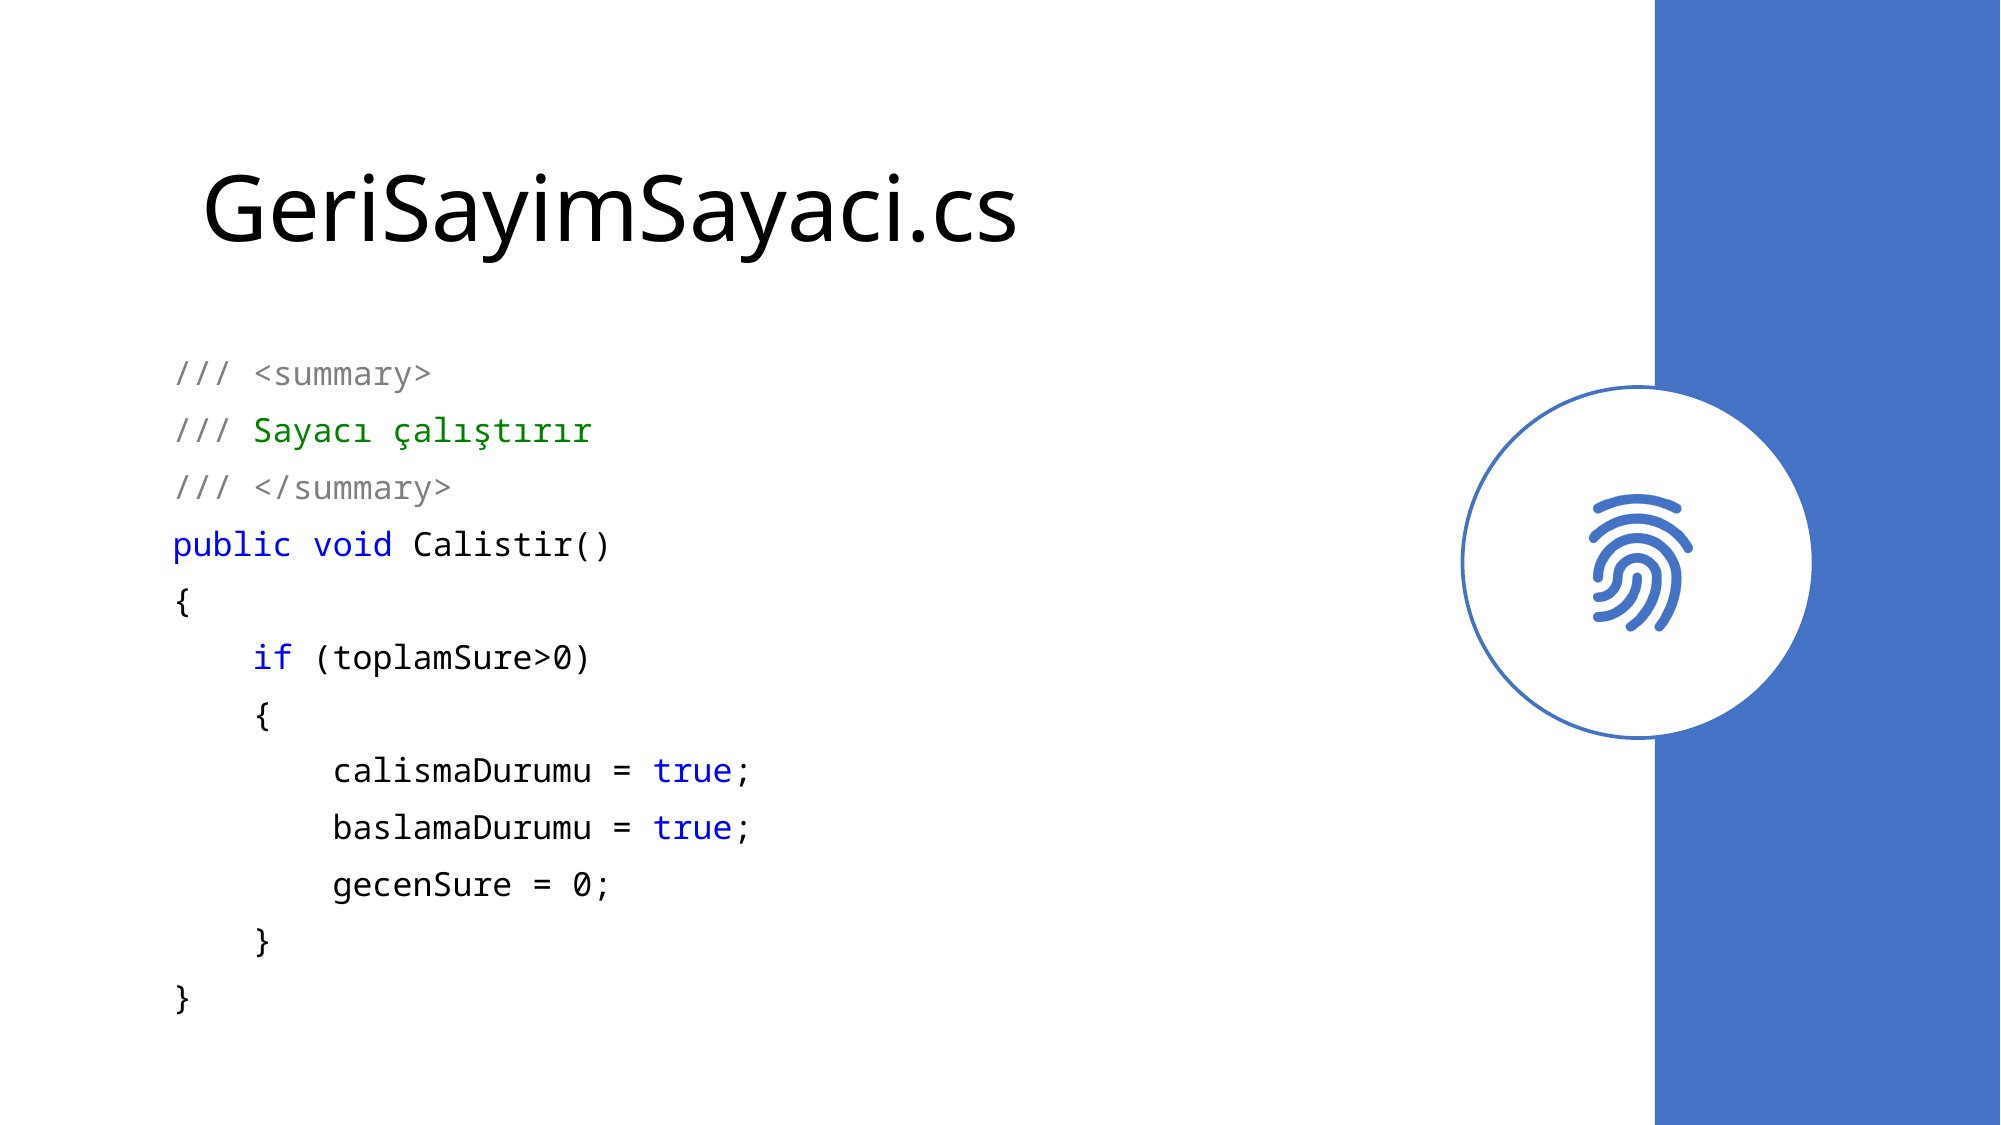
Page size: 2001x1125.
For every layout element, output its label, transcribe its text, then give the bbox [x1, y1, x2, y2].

picture [1544, 468, 1732, 657]
text_box [1654, 0, 2000, 1125]
text_box [1461, 385, 1815, 740]
list /// <summary> /// Sayacı çalıştırır /// </summary> public void Calistir() { if (toplamSure>0) { calismaDurumu = true; baslamaDurumu = true; gecenSure = 0; } } [77, 262, 1426, 1112]
title GeriSayimSayaci.cs [186, 102, 1413, 262]
